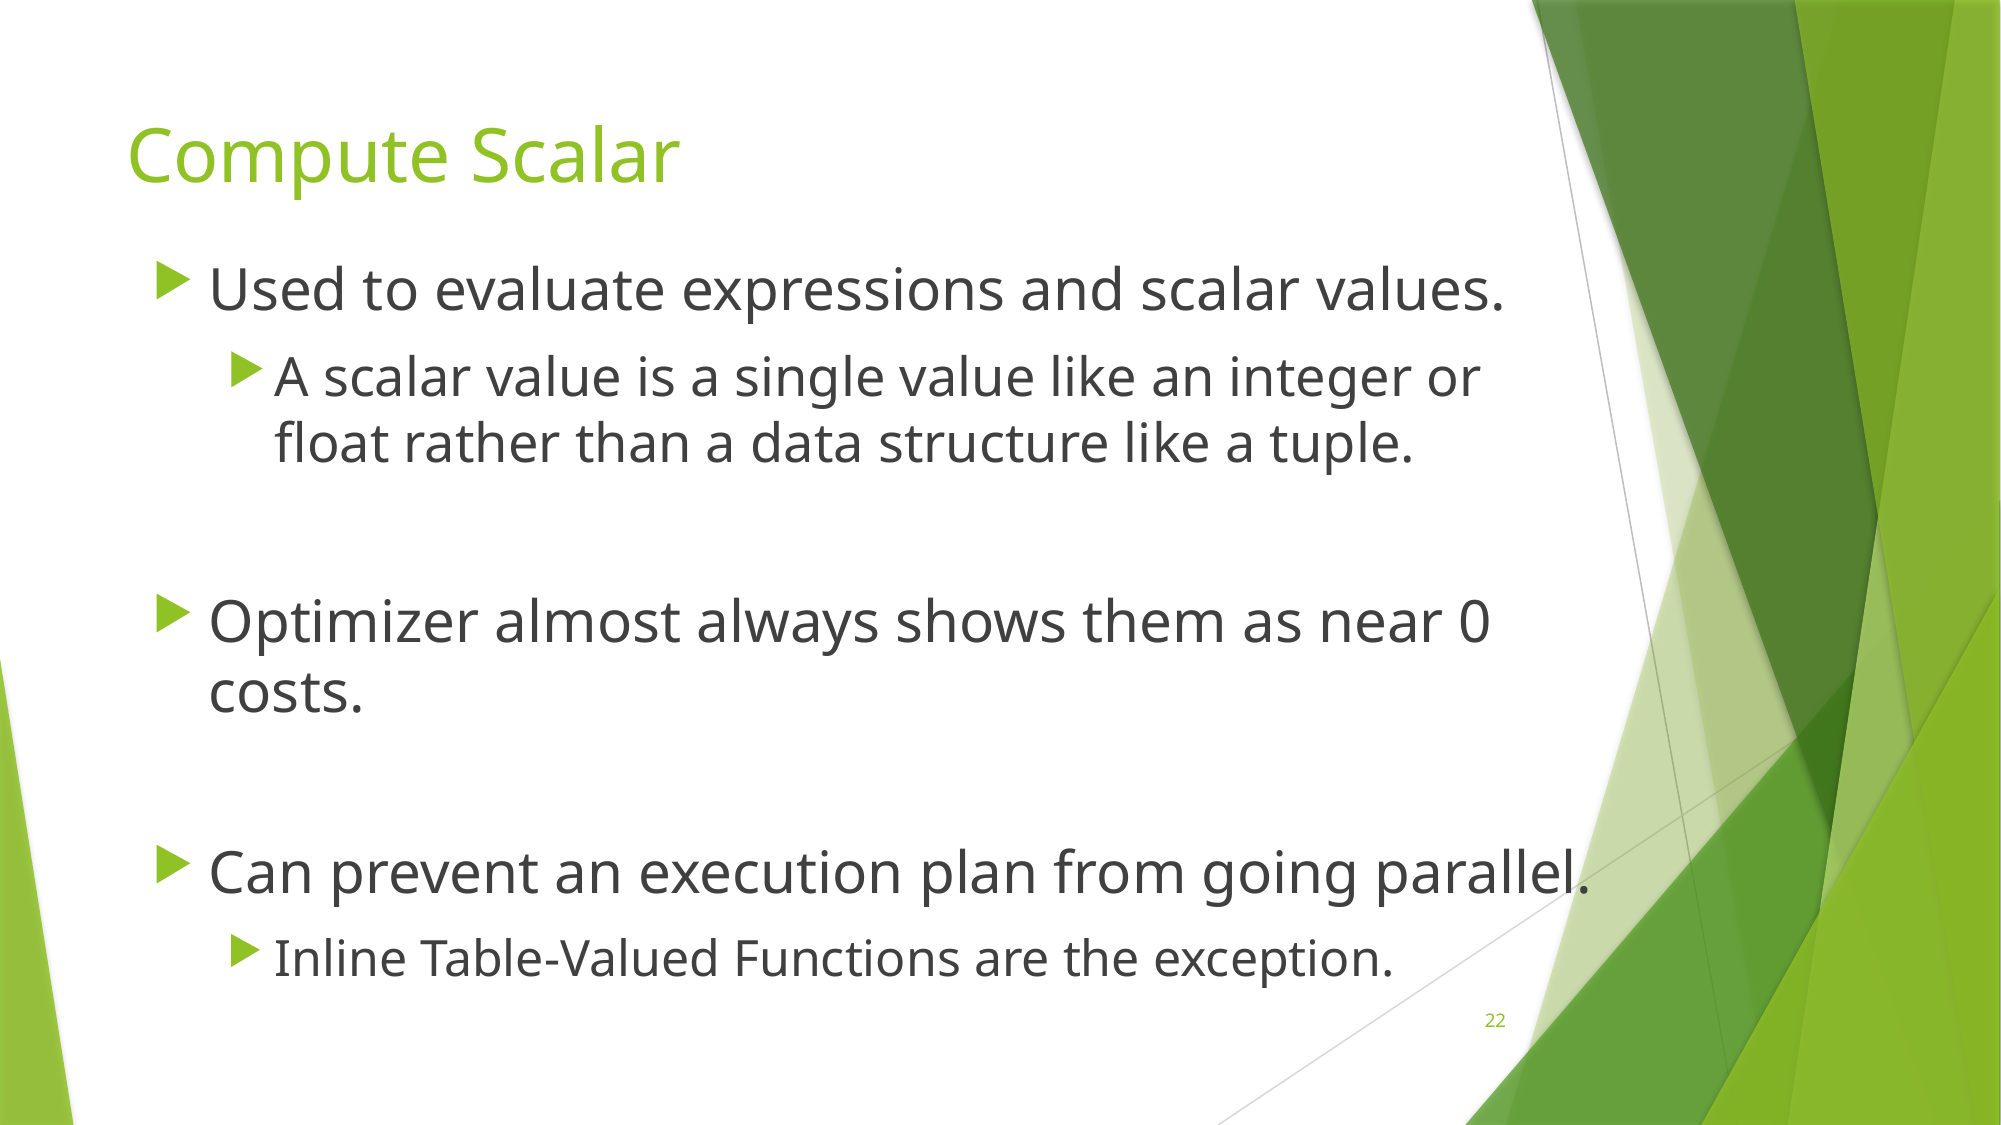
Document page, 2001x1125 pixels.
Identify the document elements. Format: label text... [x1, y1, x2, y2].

slide_number 22 [1409, 991, 1522, 1051]
title Compute Scalar [111, 99, 1522, 317]
list Used to evaluate expressions and scalar values. A scalar value is a single value like an integer or float rather than a data structure like a tuple. Optimizer almost always shows them as near 0 costs. Can prevent an execution plan from going parallel. Inline Table-Valued Functions are the exception. [137, 244, 1618, 1005]
